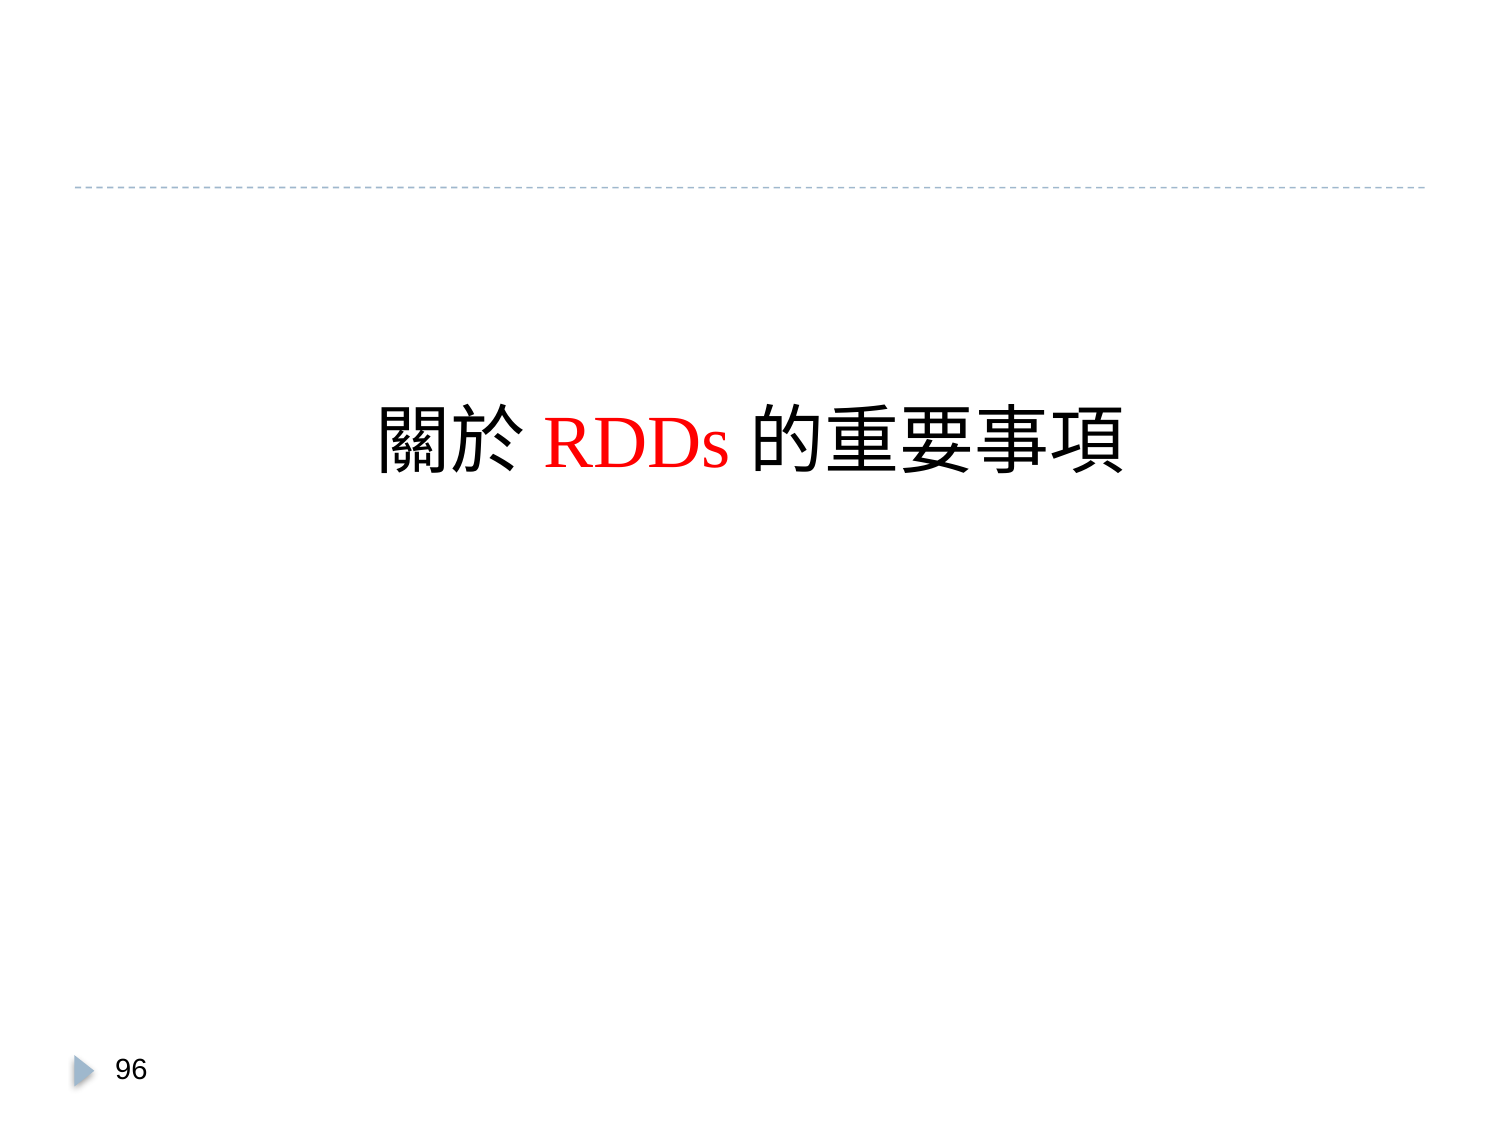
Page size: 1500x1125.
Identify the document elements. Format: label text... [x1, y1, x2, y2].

list 關於RDDs的重要事項 [75, 385, 1425, 500]
slide_number 95 [100, 1042, 426, 1103]
